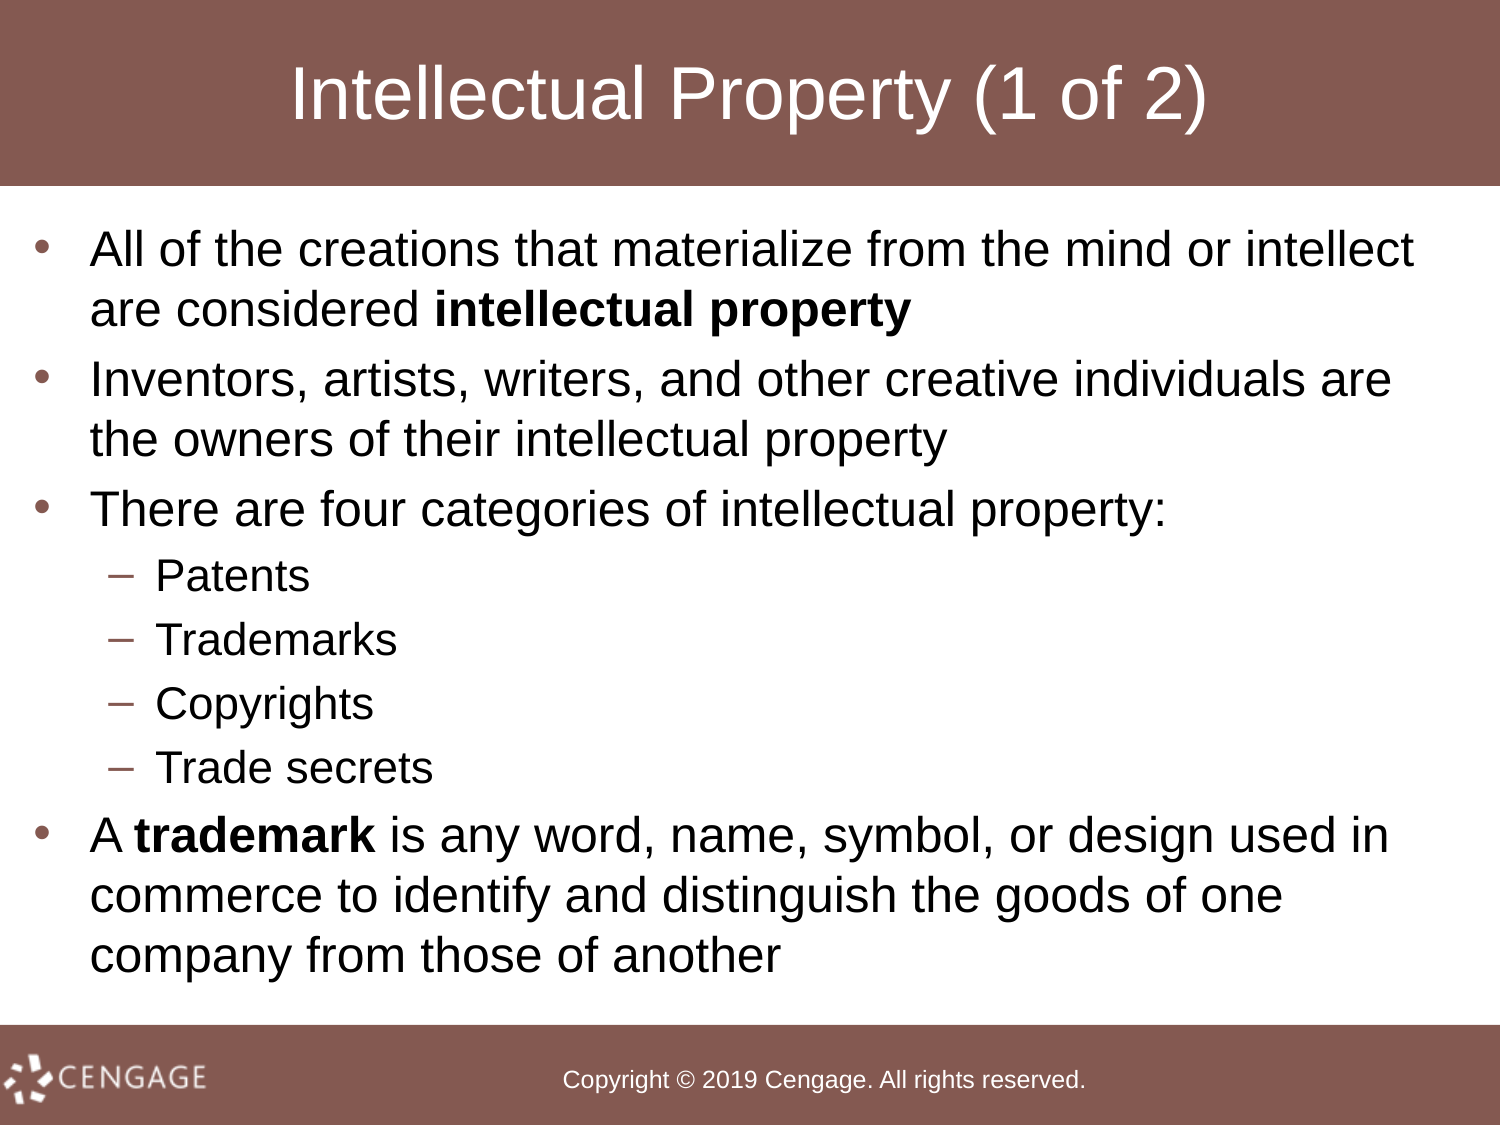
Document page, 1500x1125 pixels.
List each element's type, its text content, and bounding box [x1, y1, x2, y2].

list All of the creations that materialize from the mind or intellect are considered intellectual property Inventors, artists, writers, and other creative individuals are the owners of their intellectual property There are four categories of intellectual property: Patents Trademarks Copyrights Trade secrets A trademark is any word, name, symbol, or design used in commerce to identify and distinguish the goods of one company from those of another [18, 208, 1475, 1005]
picture [0, 1051, 211, 1106]
title Intellectual Property (1 of 2) [75, 4, 1425, 175]
